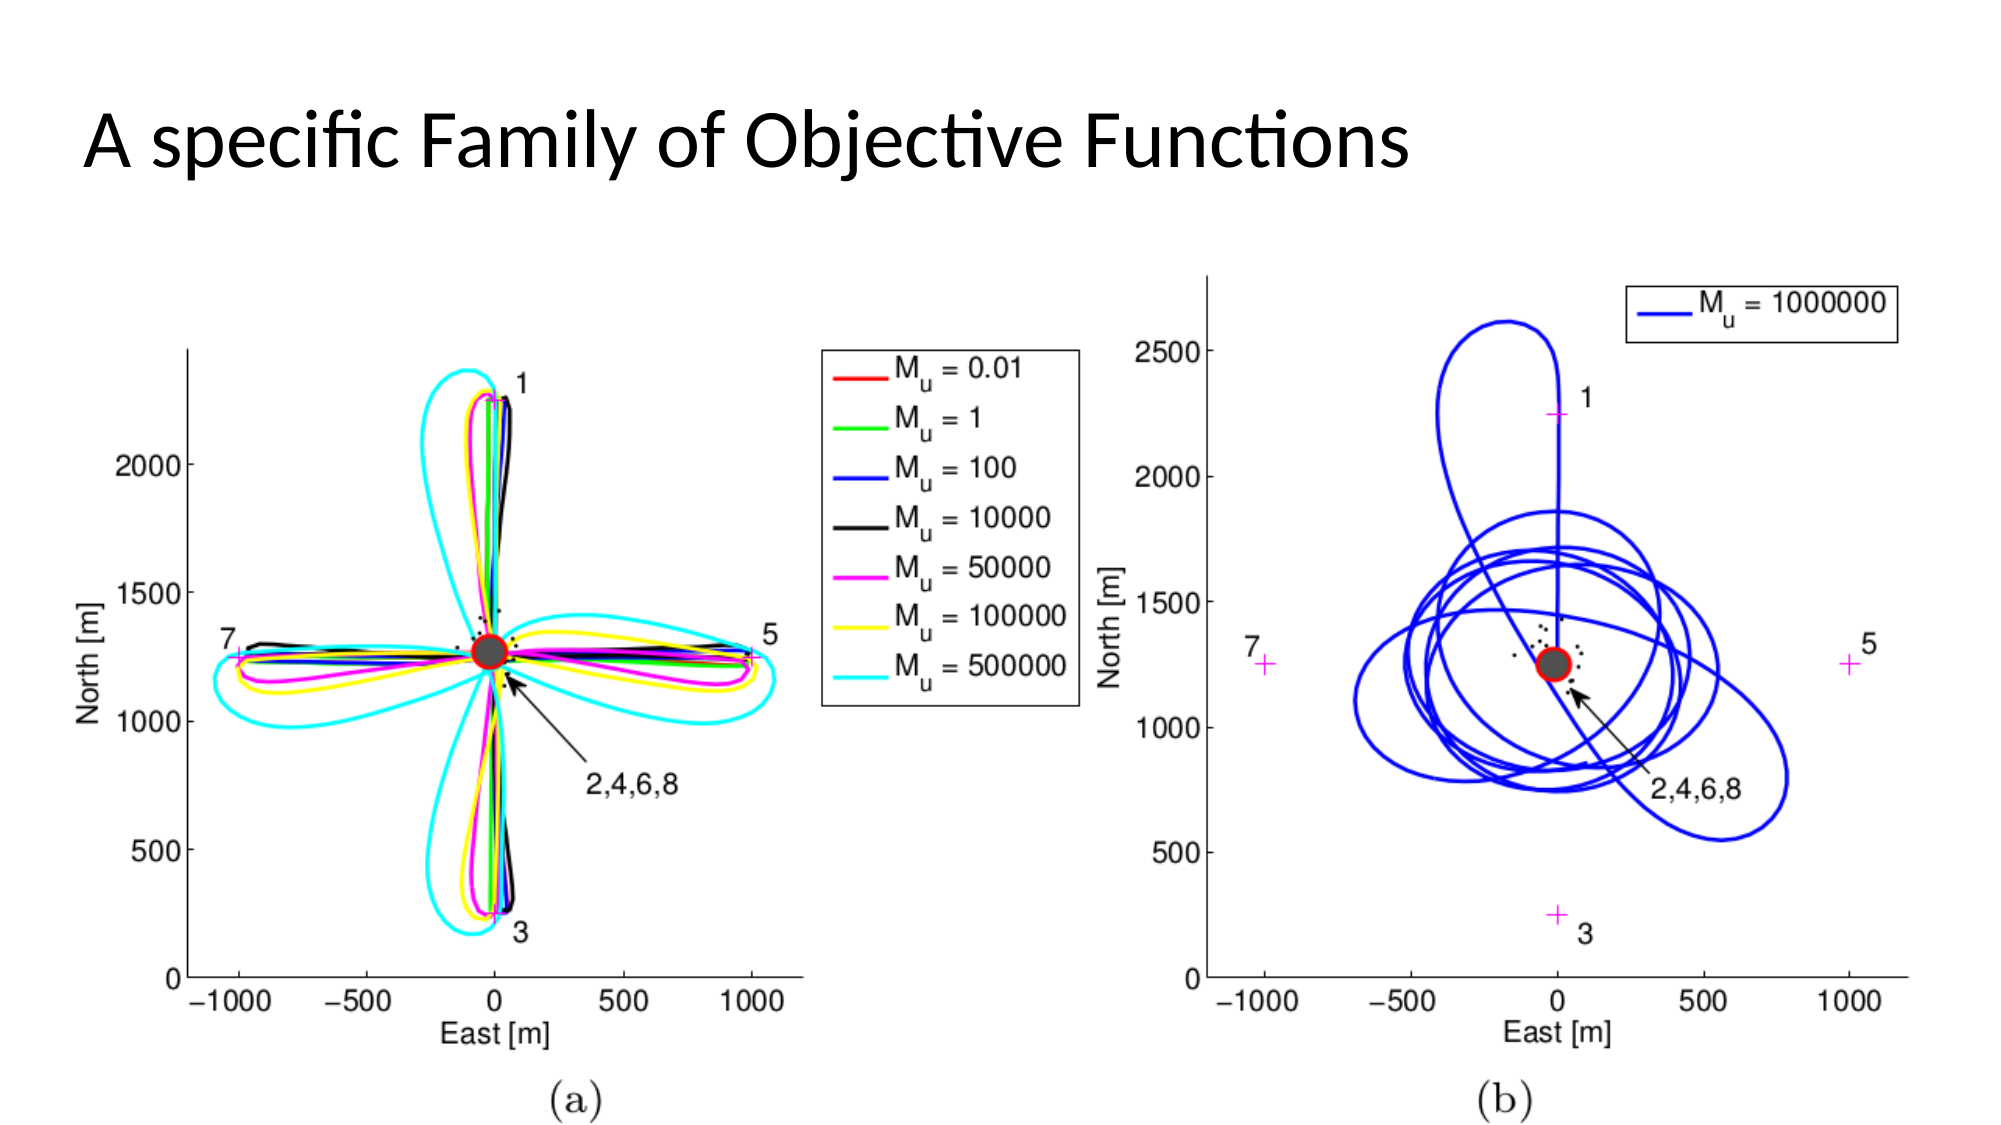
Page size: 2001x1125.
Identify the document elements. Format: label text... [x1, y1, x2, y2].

text_box A specific Family of Objective Functions [68, 77, 1428, 192]
picture [0, 236, 2000, 1125]
